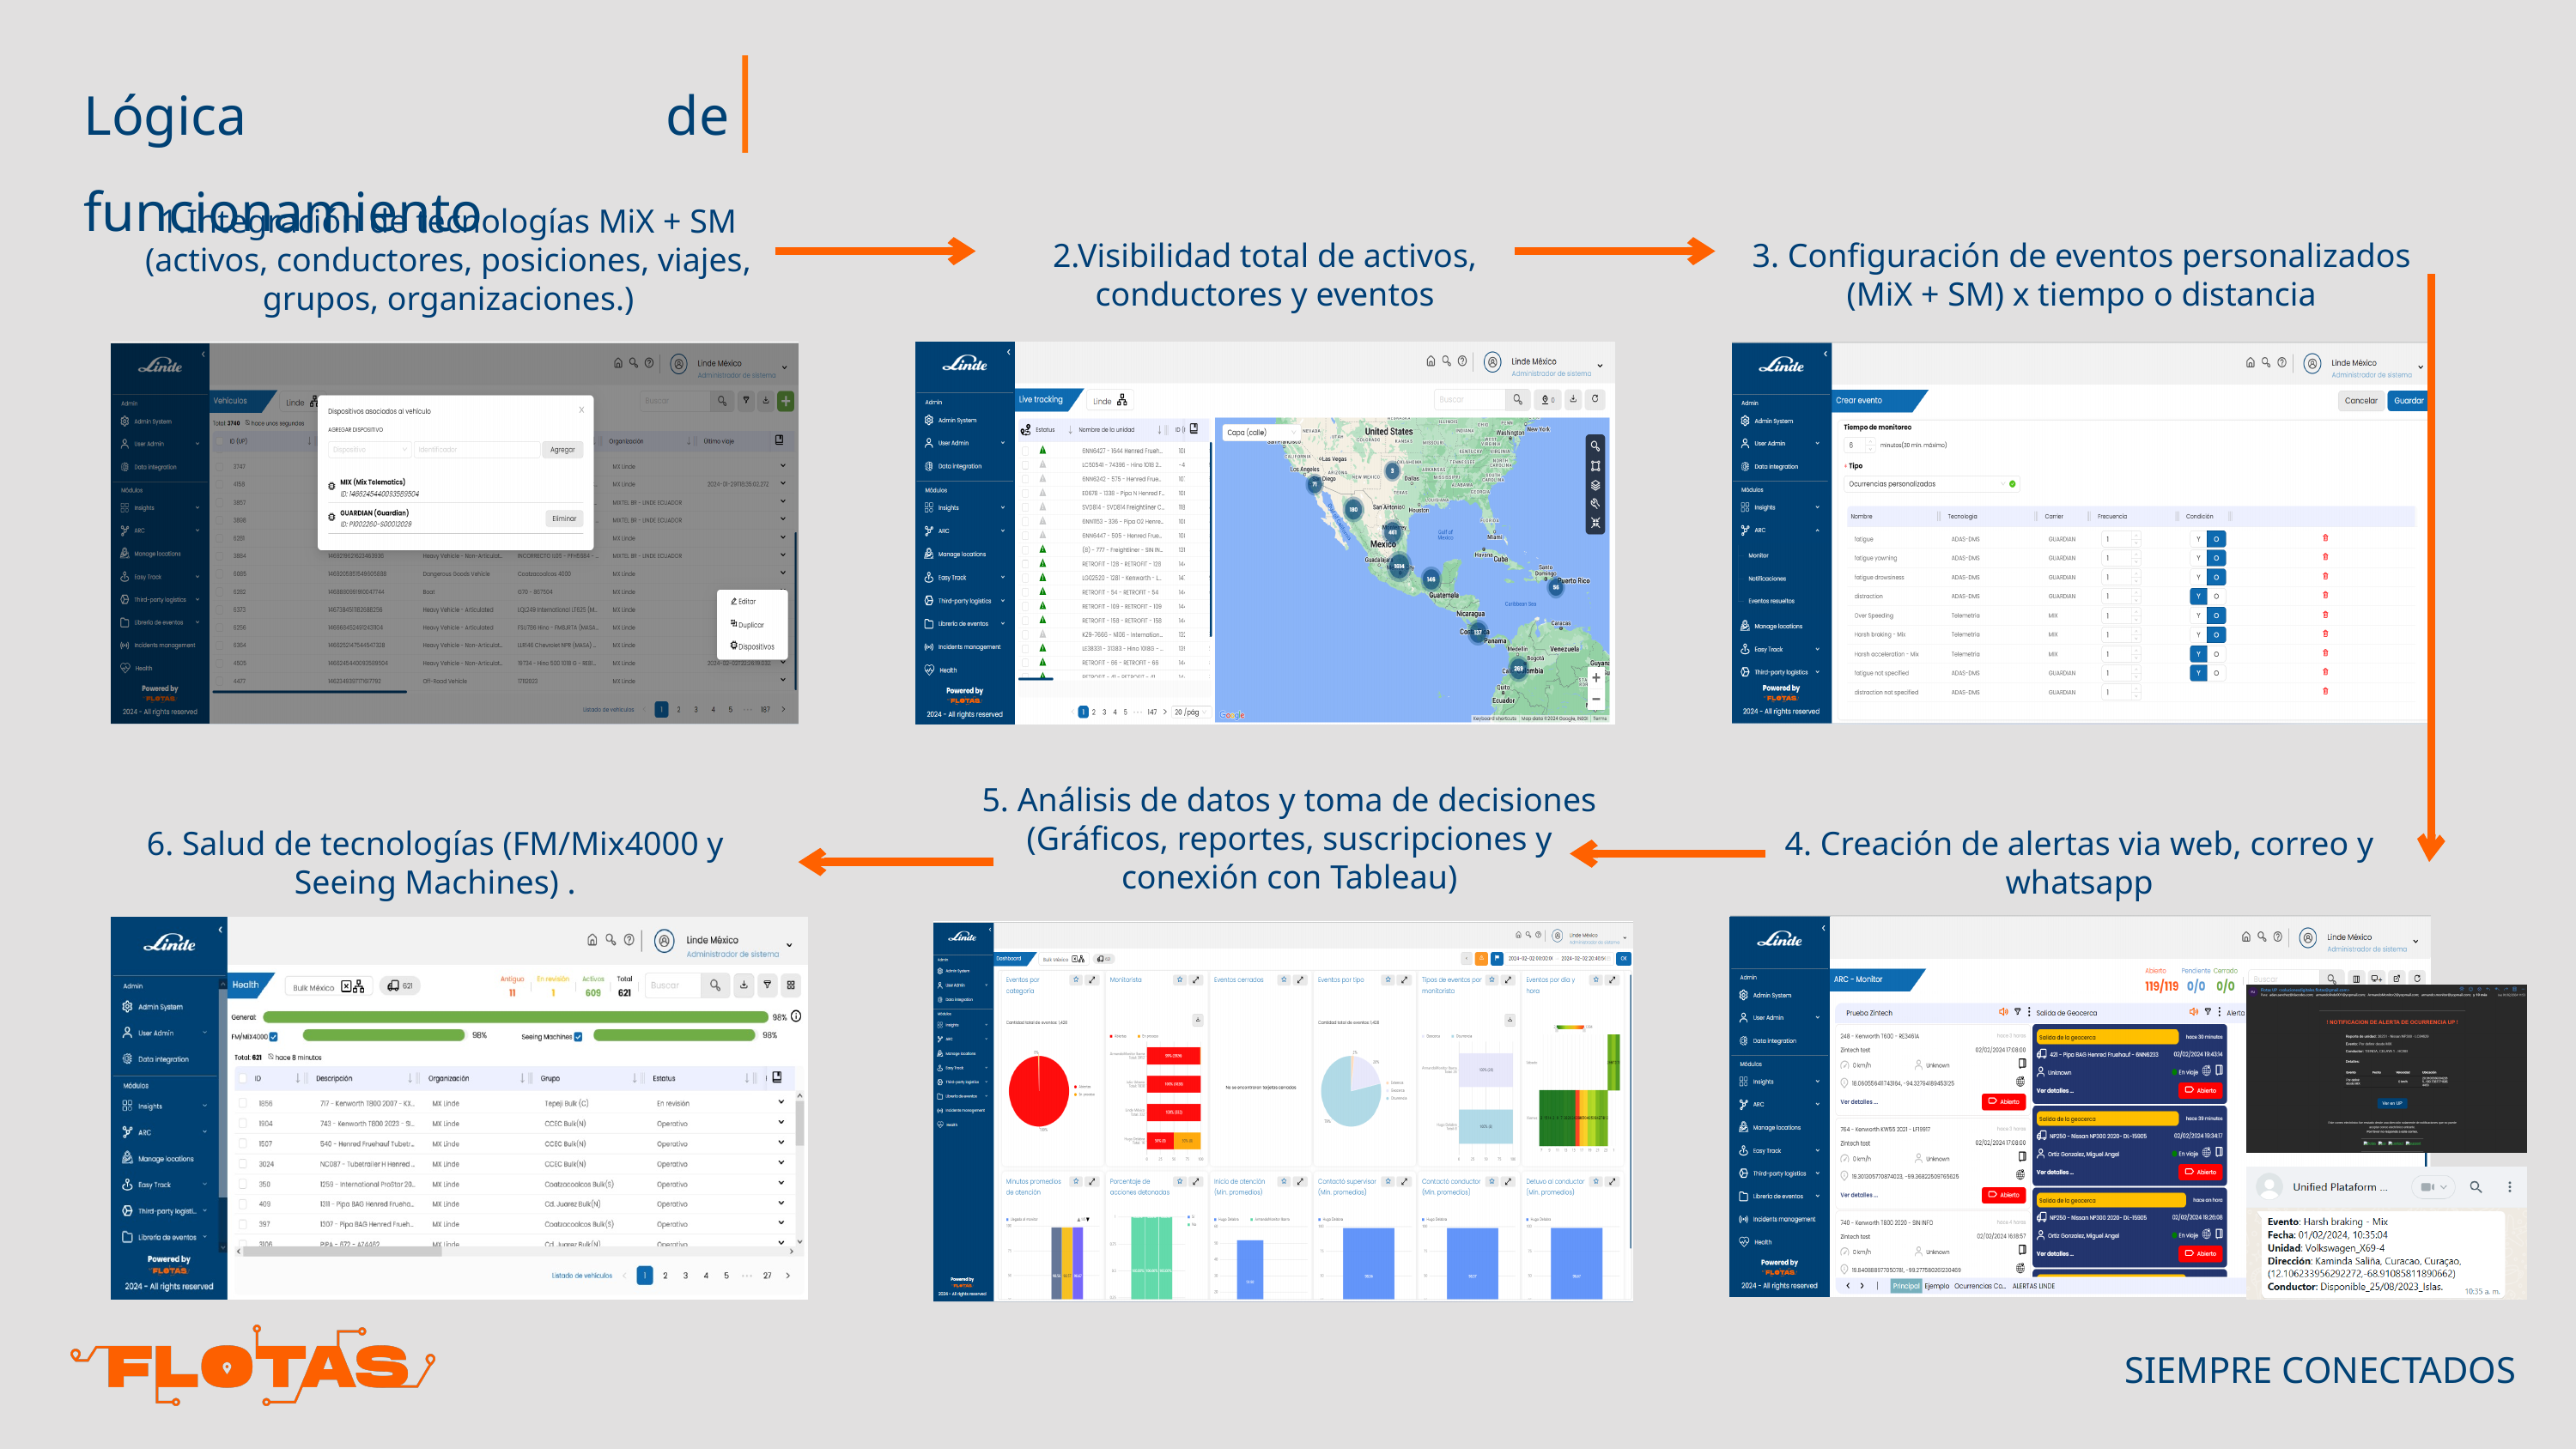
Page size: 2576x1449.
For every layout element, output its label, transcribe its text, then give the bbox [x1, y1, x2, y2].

text_box 6. Salud de tecnologías (FM/Mix4000 y Seeing Machines) . [106, 809, 765, 914]
picture [1729, 915, 2527, 1300]
text_box 1.Integración de tecnologías MiX + SM (activos, conductores, posiciones, viajes, grupos, organizaciones.) [98, 188, 799, 293]
picture [70, 1325, 436, 1406]
picture [933, 921, 1633, 1302]
text_box 4. Creación de alertas via web, correo y whatsapp [1729, 809, 2430, 914]
text_box Lógica de funcionamiento [70, 43, 743, 249]
picture [111, 917, 808, 1300]
text_box SIEMPRE CONECTADOS [1480, 1341, 2530, 1397]
text_box 2.Visibilidad total de activos, conductores y eventos [960, 221, 1571, 327]
picture [915, 342, 1615, 724]
picture [111, 342, 799, 724]
text_box 3. Configuración de eventos personalizados (MiX + SM) x tiempo o distancia [1732, 221, 2432, 327]
picture [1732, 342, 2429, 724]
text_box 5. Análisis de datos y toma de decisiones (Gráficos, reportes, suscripciones y conexión con Tableau) [960, 767, 1619, 871]
text_box [741, 54, 749, 154]
